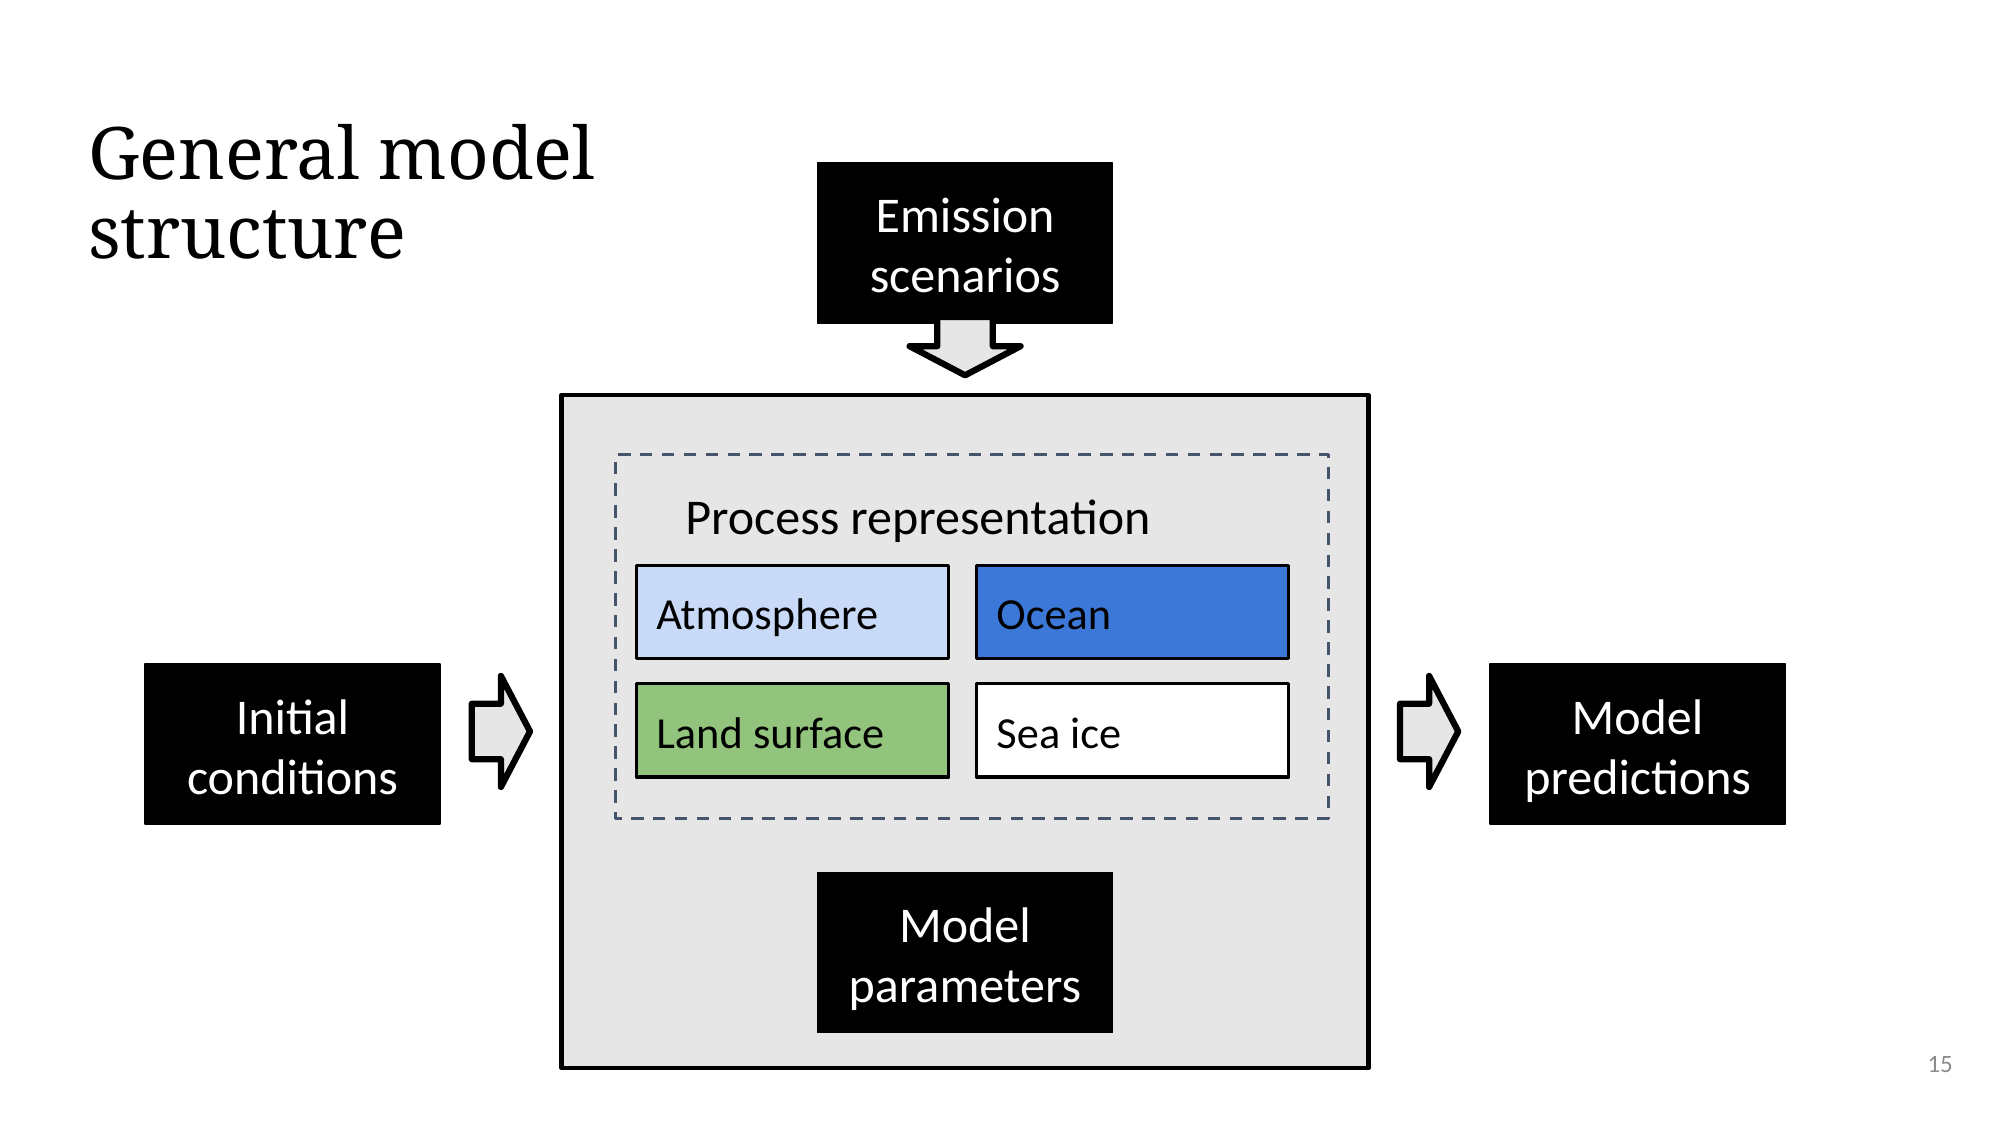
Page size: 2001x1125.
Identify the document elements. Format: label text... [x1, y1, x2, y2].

text_box [561, 394, 1369, 1069]
text_box Atmosphere [636, 565, 949, 659]
text_box Emission scenarios [817, 162, 1113, 323]
text_box Model parameters [817, 872, 1113, 1033]
text_box [615, 454, 1329, 819]
text_box Ocean [976, 565, 1289, 659]
title General model structure [68, 97, 637, 298]
text_box Process representation [665, 464, 1265, 565]
text_box [471, 675, 531, 787]
text_box Model predictions [1489, 664, 1786, 825]
text_box Sea ice [976, 683, 1289, 778]
text_box [1400, 675, 1459, 787]
slide_number 15 [1853, 1019, 1974, 1106]
text_box Land surface [636, 683, 949, 778]
text_box Initial conditions [144, 664, 441, 825]
text_box [909, 317, 1021, 376]
